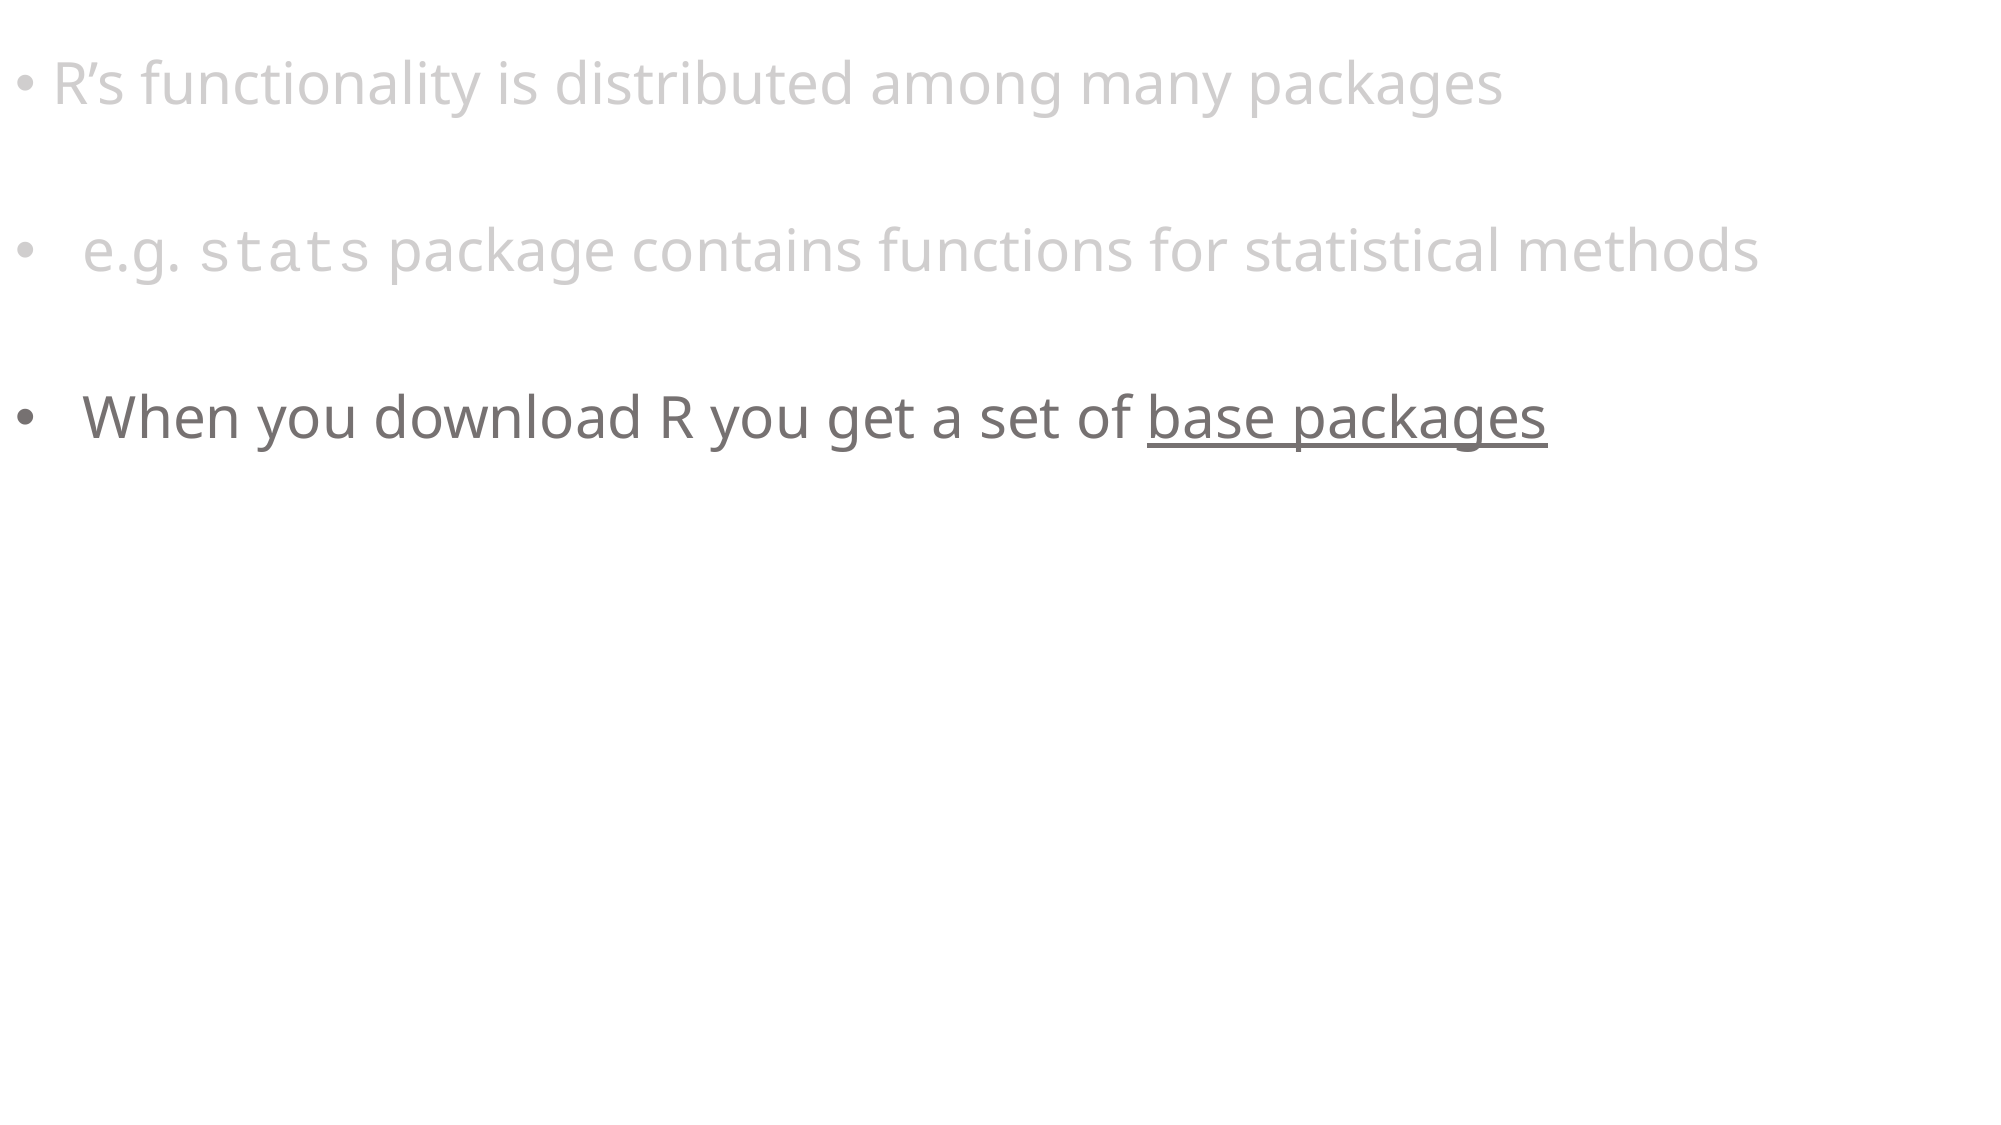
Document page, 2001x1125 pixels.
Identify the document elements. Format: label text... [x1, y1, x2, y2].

list R’s functionality is distributed among many packages e.g. stats package contains functions for statistical methods When you download R you get a set of base packages [0, 46, 1863, 1122]
